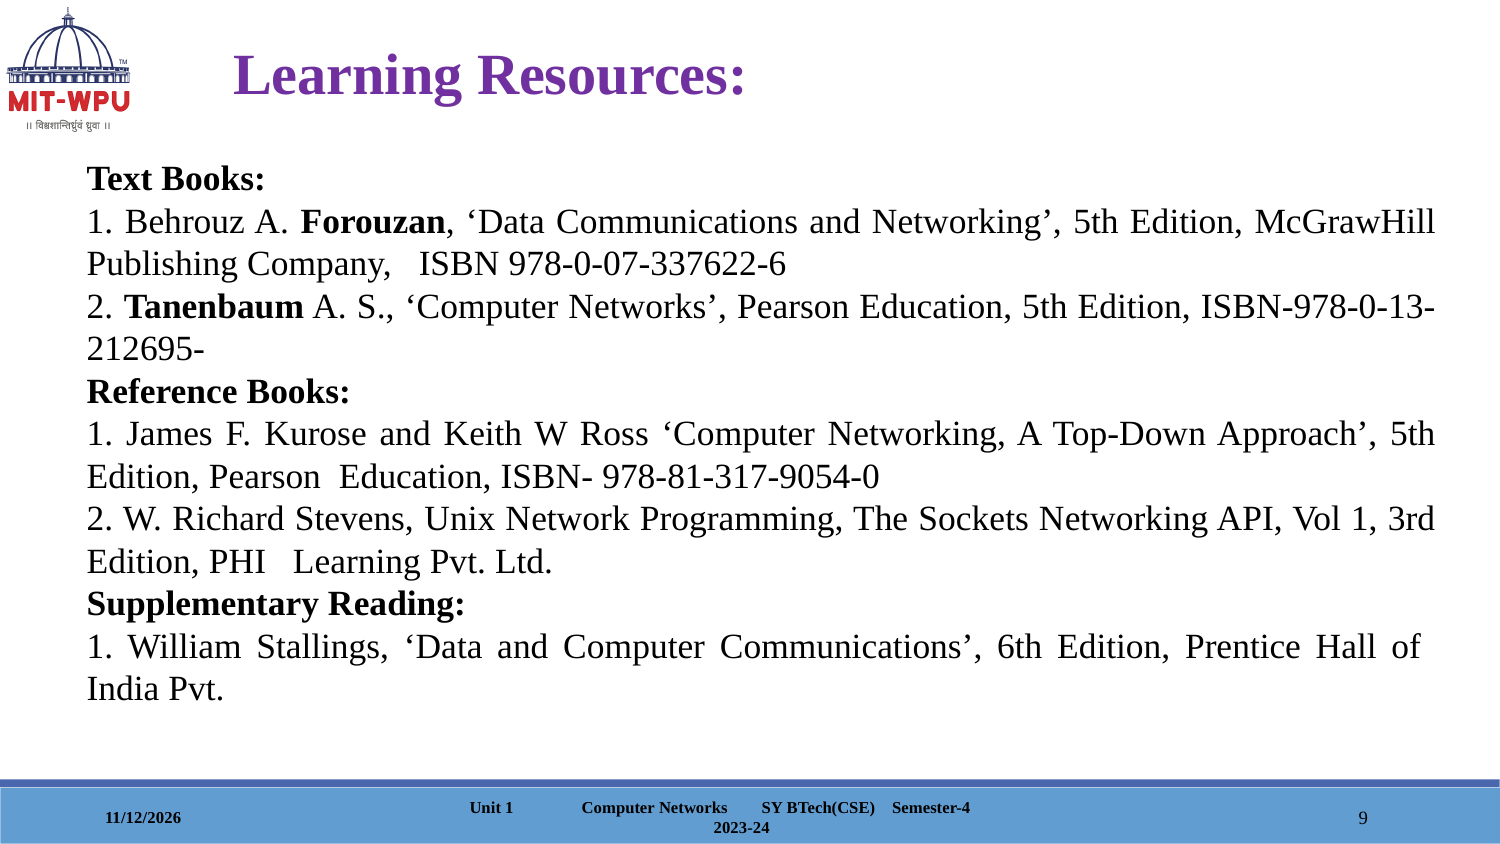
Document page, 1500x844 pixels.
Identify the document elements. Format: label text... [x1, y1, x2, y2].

text_box Learning Resources: [221, 30, 1426, 133]
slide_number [93, 794, 432, 840]
slide_number 9 [1218, 794, 1380, 840]
text_box Text Books: 1. Behrouz A. Forouzan, ‘Data Communications and Networking’, 5th Edition, McGrawHill Publishing Company, ISBN 978-0-07-337622-6 2. Tanenbaum A. S., ‘Computer Networks’, Pearson Education, 5th Edition, ISBN-978-0-13-212695- Reference Books: 1. James F. Kurose and Keith W Ross ‘Computer Networking, A Top-Down Approach’, 5th Edition, Pearson Education, ISBN- 978-81-317-9054-0 2. W. Richard Stevens, Unix Network Programming, The Sockets Networking API, Vol 1, 3rd Edition, PHI Learning Pvt. Ltd. Supplementary Reading: 1. William Stallings, ‘Data and Computer Communications’, 6th Edition, Prentice Hall of India Pvt. [75, 114, 1448, 697]
footer Unit 1 Computer Networks SY BTech(CSE) Semester-4 2023-24 [453, 794, 1047, 840]
picture [6, 7, 145, 133]
